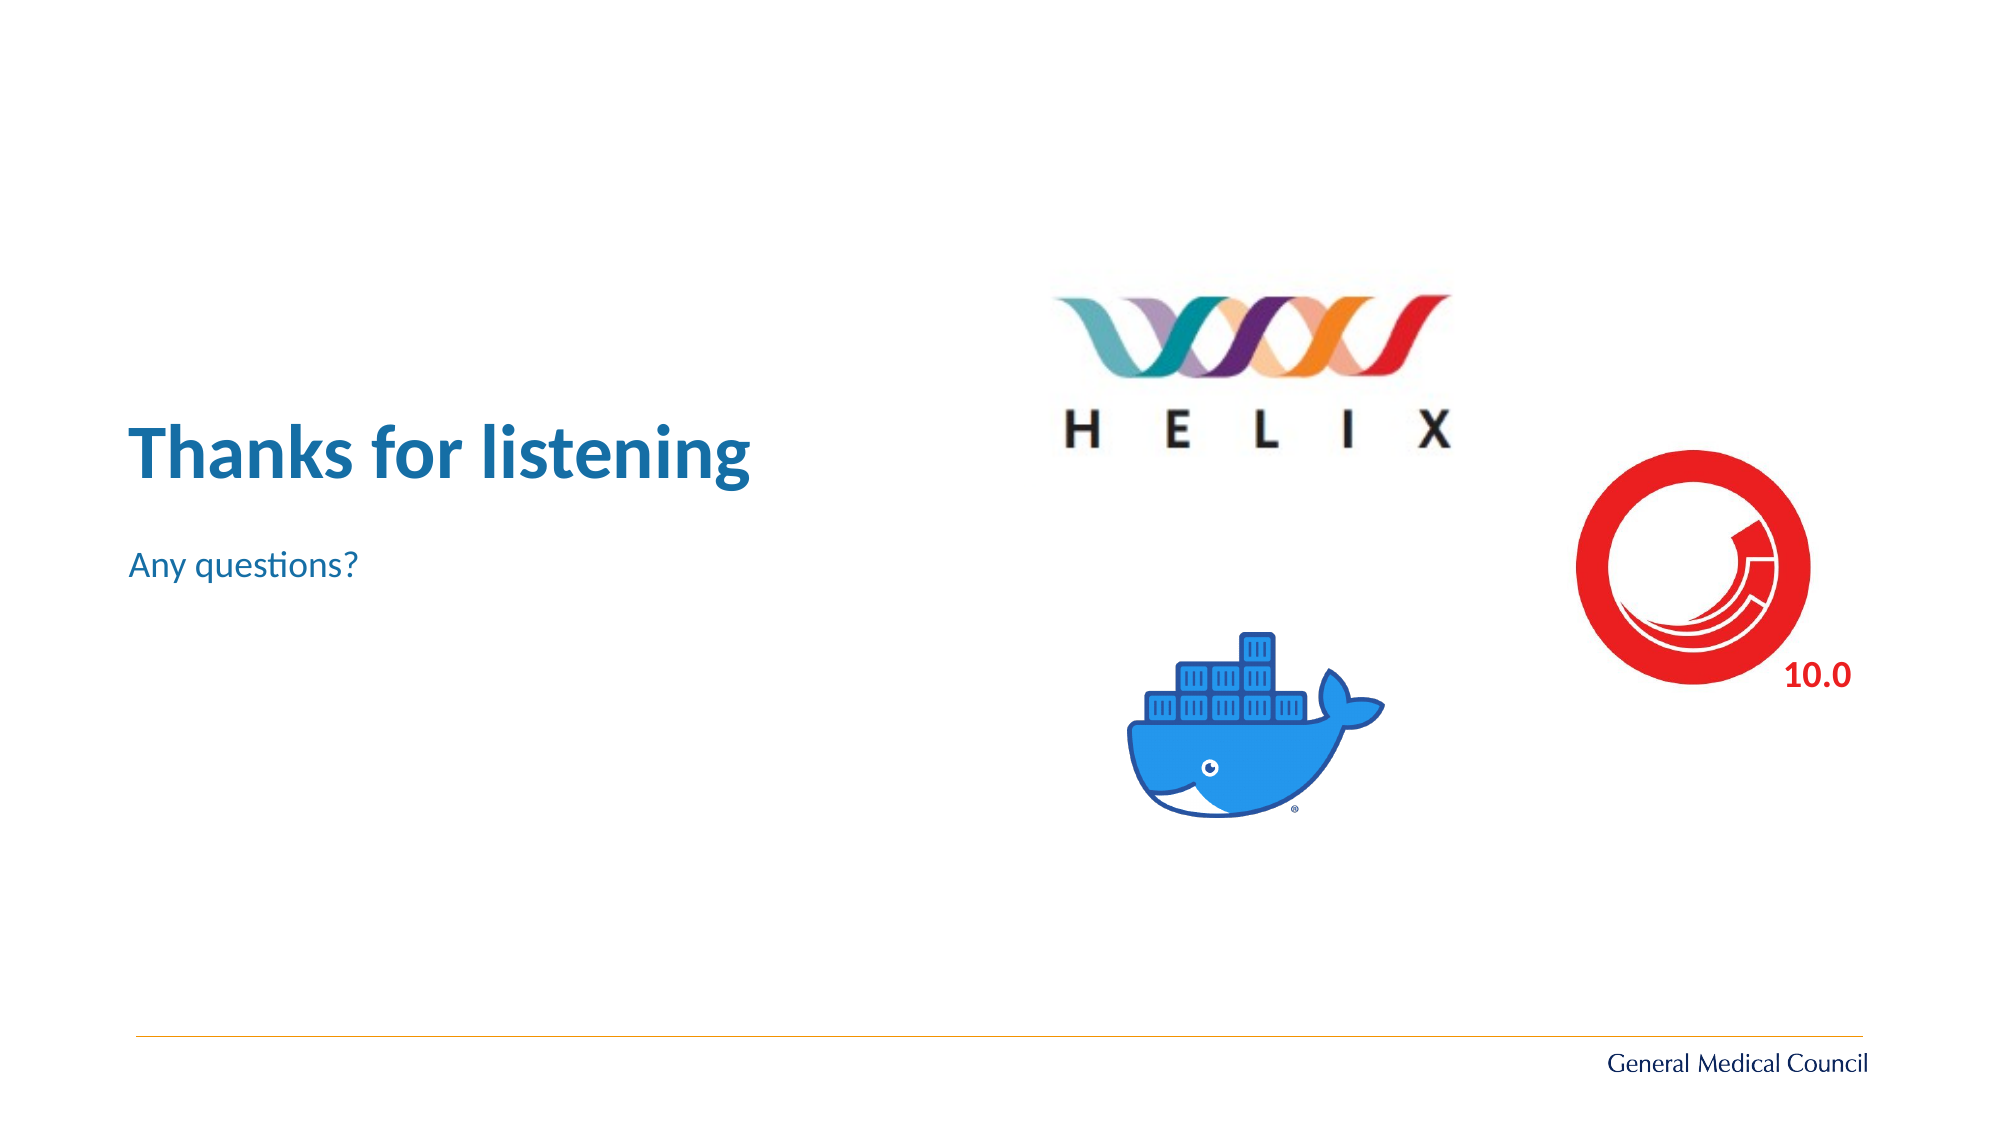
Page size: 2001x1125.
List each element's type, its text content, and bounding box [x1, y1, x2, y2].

list Thanks for listening [113, 404, 1614, 508]
picture [1024, 243, 1540, 487]
text_box 10.0 [1767, 641, 1980, 703]
picture [1126, 632, 1385, 818]
picture [1604, 1050, 1871, 1075]
list Any questions? [113, 538, 1614, 836]
picture [1567, 441, 1819, 693]
